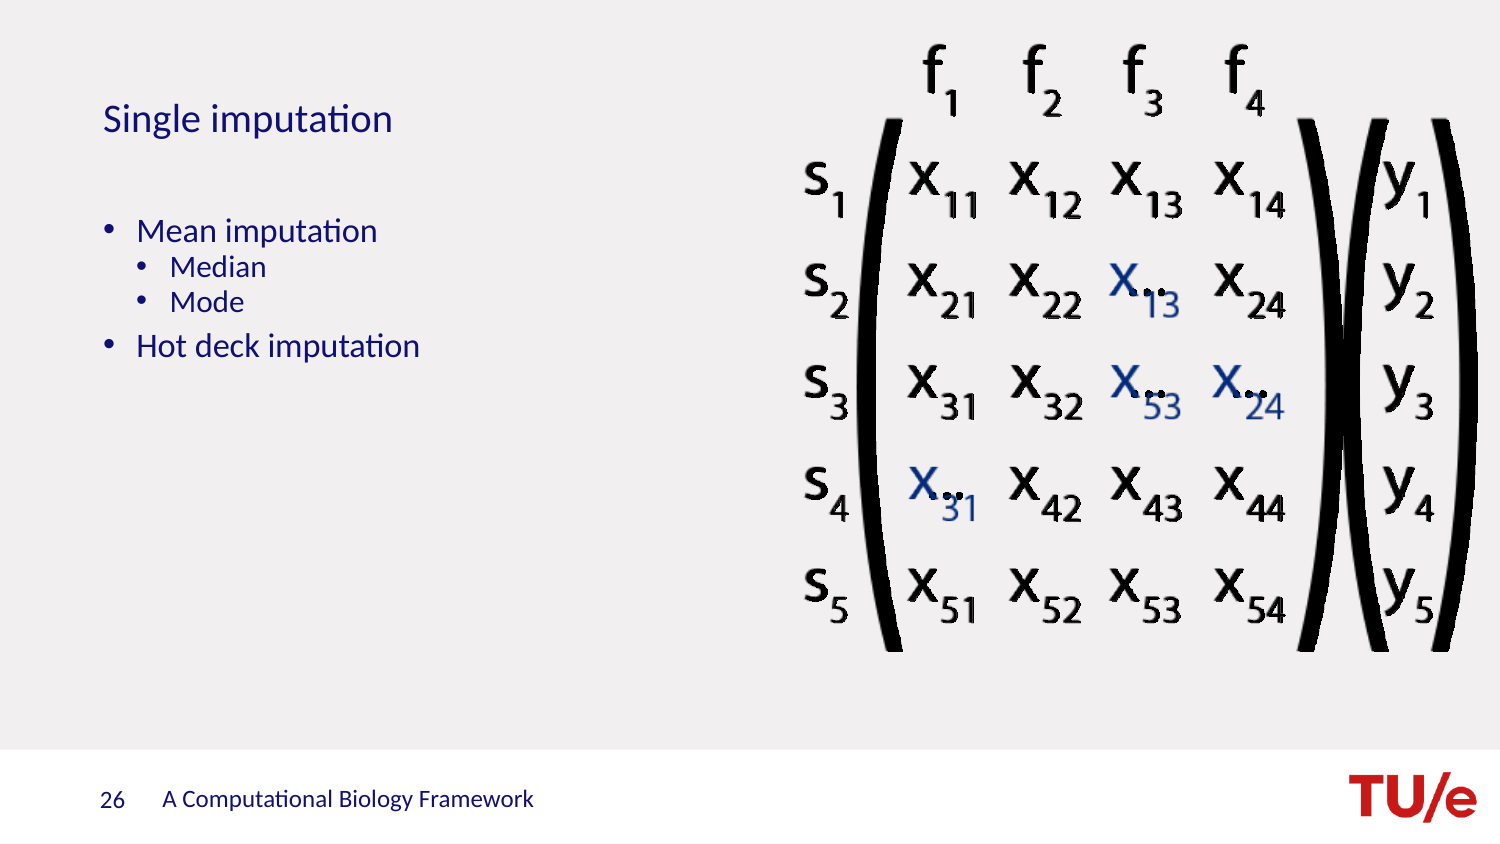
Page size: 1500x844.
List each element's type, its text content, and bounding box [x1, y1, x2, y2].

slide_number 26 [100, 783, 199, 841]
picture [749, 0, 1500, 750]
picture [1336, 759, 1489, 835]
list Single imputation Mean imputation Median Mode Hot deck imputation [103, 102, 694, 750]
footer A Computational Biology Framework [162, 782, 1267, 841]
